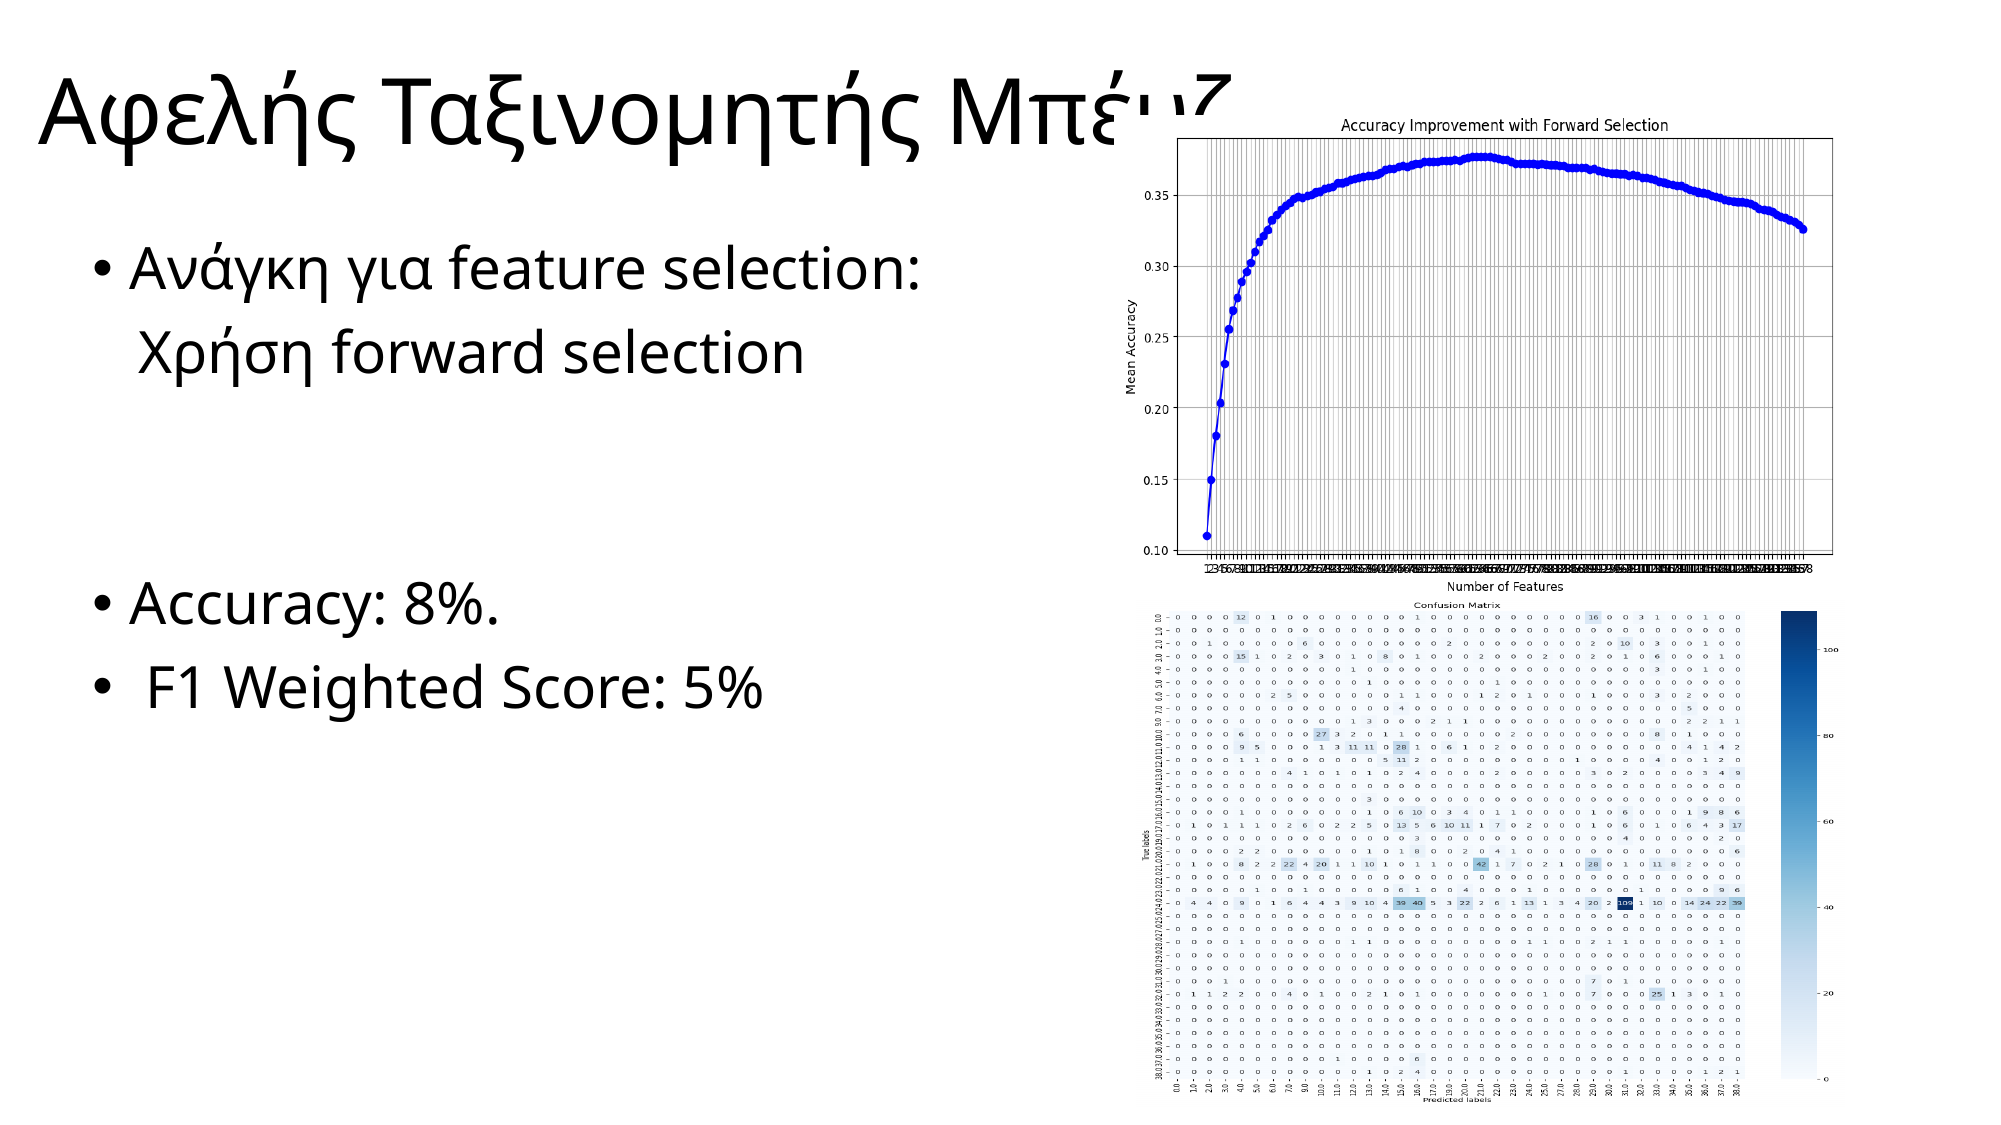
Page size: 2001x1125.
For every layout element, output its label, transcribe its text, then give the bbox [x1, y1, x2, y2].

title Αφελής Ταξινομητής Μπέυζ [23, 6, 1749, 224]
list Ανάγκη για feature selection: Xρήση forward selection Accuracy: 8%. F1 Weighted Score: 5% [77, 231, 1136, 946]
picture [1113, 114, 1909, 1107]
